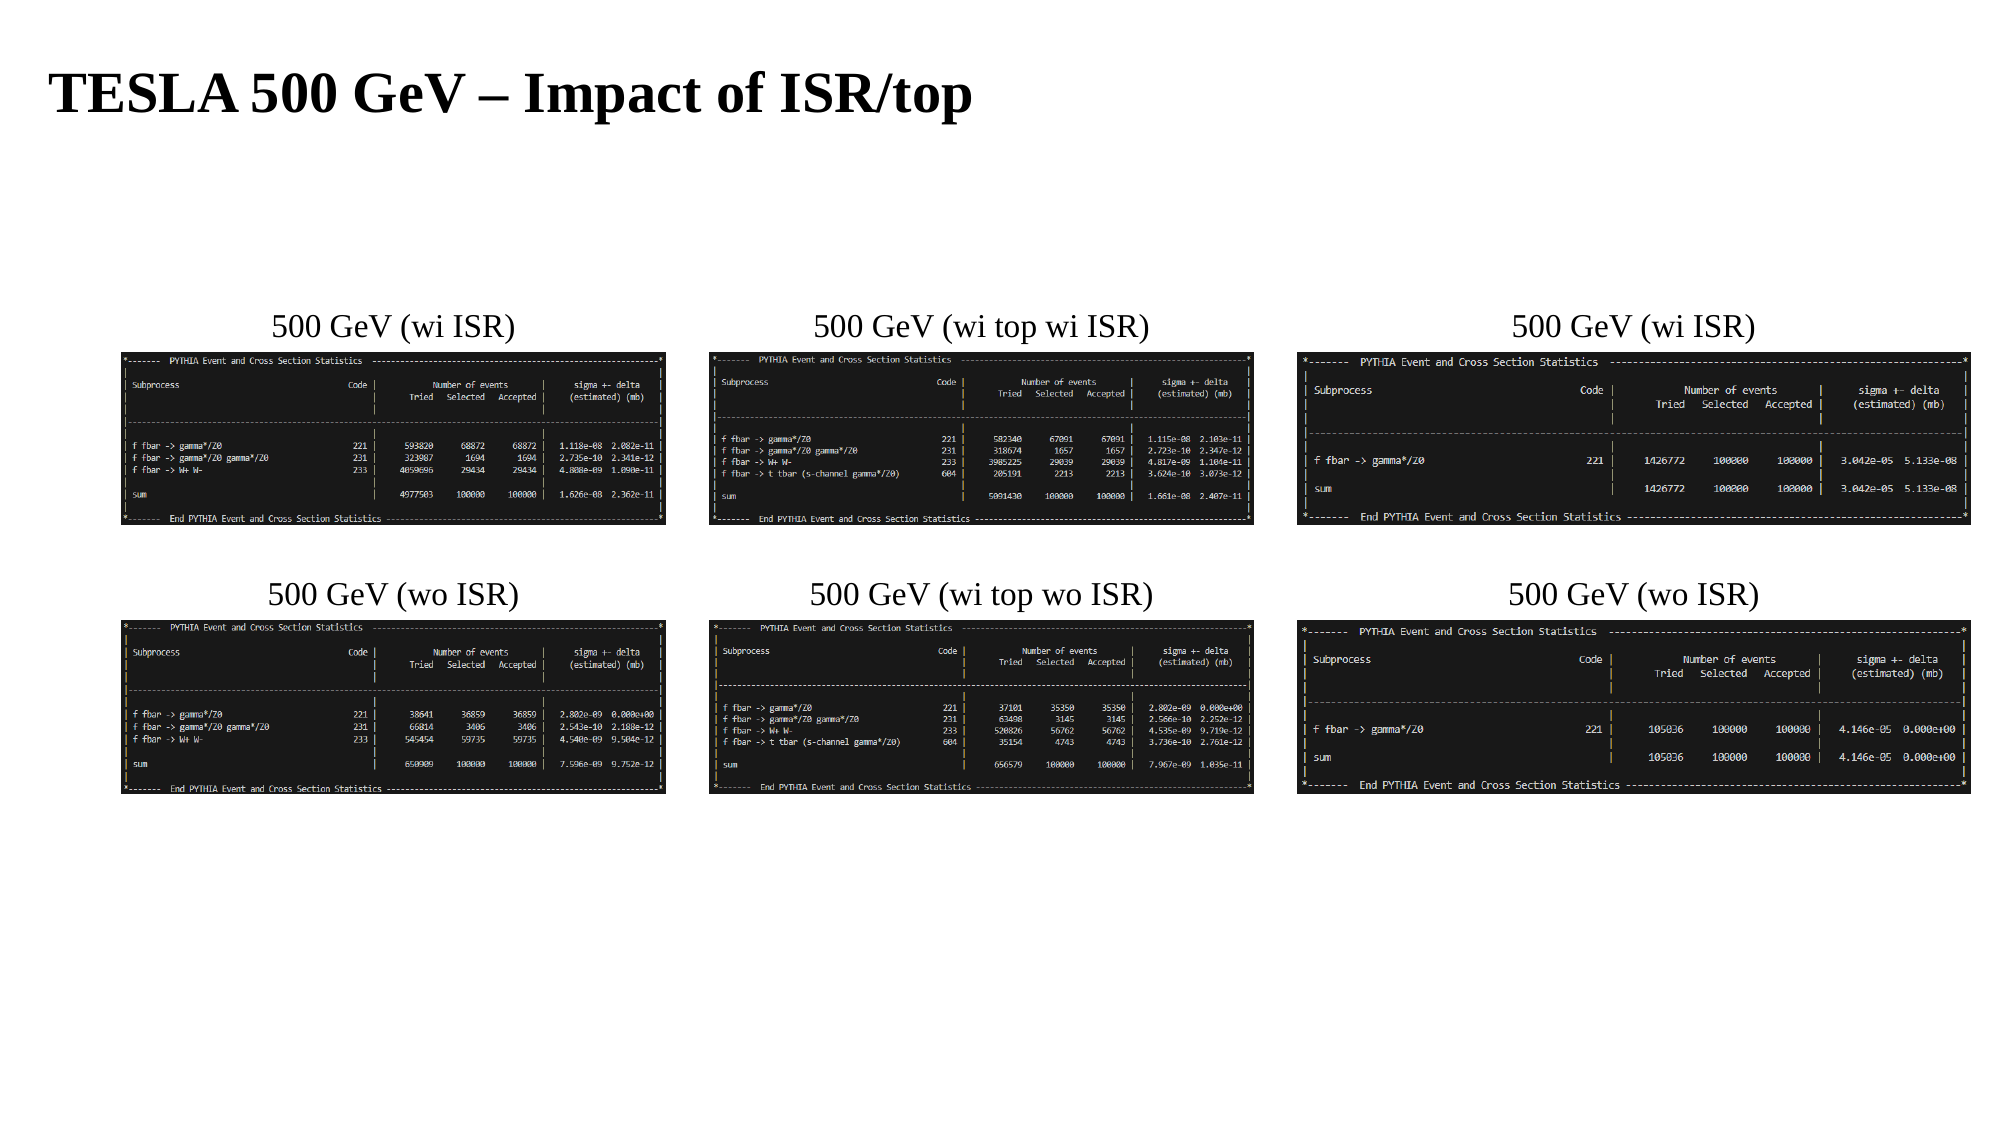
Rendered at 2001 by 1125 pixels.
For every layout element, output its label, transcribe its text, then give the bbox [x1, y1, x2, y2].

picture [709, 620, 1254, 794]
text_box 500 GeV (wi top wo ISR) [778, 565, 1185, 620]
text_box 500 GeV (wo ISR) [190, 565, 597, 620]
picture [709, 352, 1254, 525]
text_box 500 GeV (wo ISR) [1431, 565, 1837, 620]
picture [1297, 352, 1971, 525]
text_box 500 GeV (wi top wi ISR) [778, 296, 1185, 352]
picture [121, 352, 666, 525]
title TESLA 500 GeV – Impact of ISR/top [33, 30, 1971, 157]
picture [1297, 620, 1971, 794]
text_box 500 GeV (wi ISR) [1431, 296, 1837, 352]
picture [121, 620, 666, 794]
text_box 500 GeV (wi ISR) [190, 296, 597, 352]
